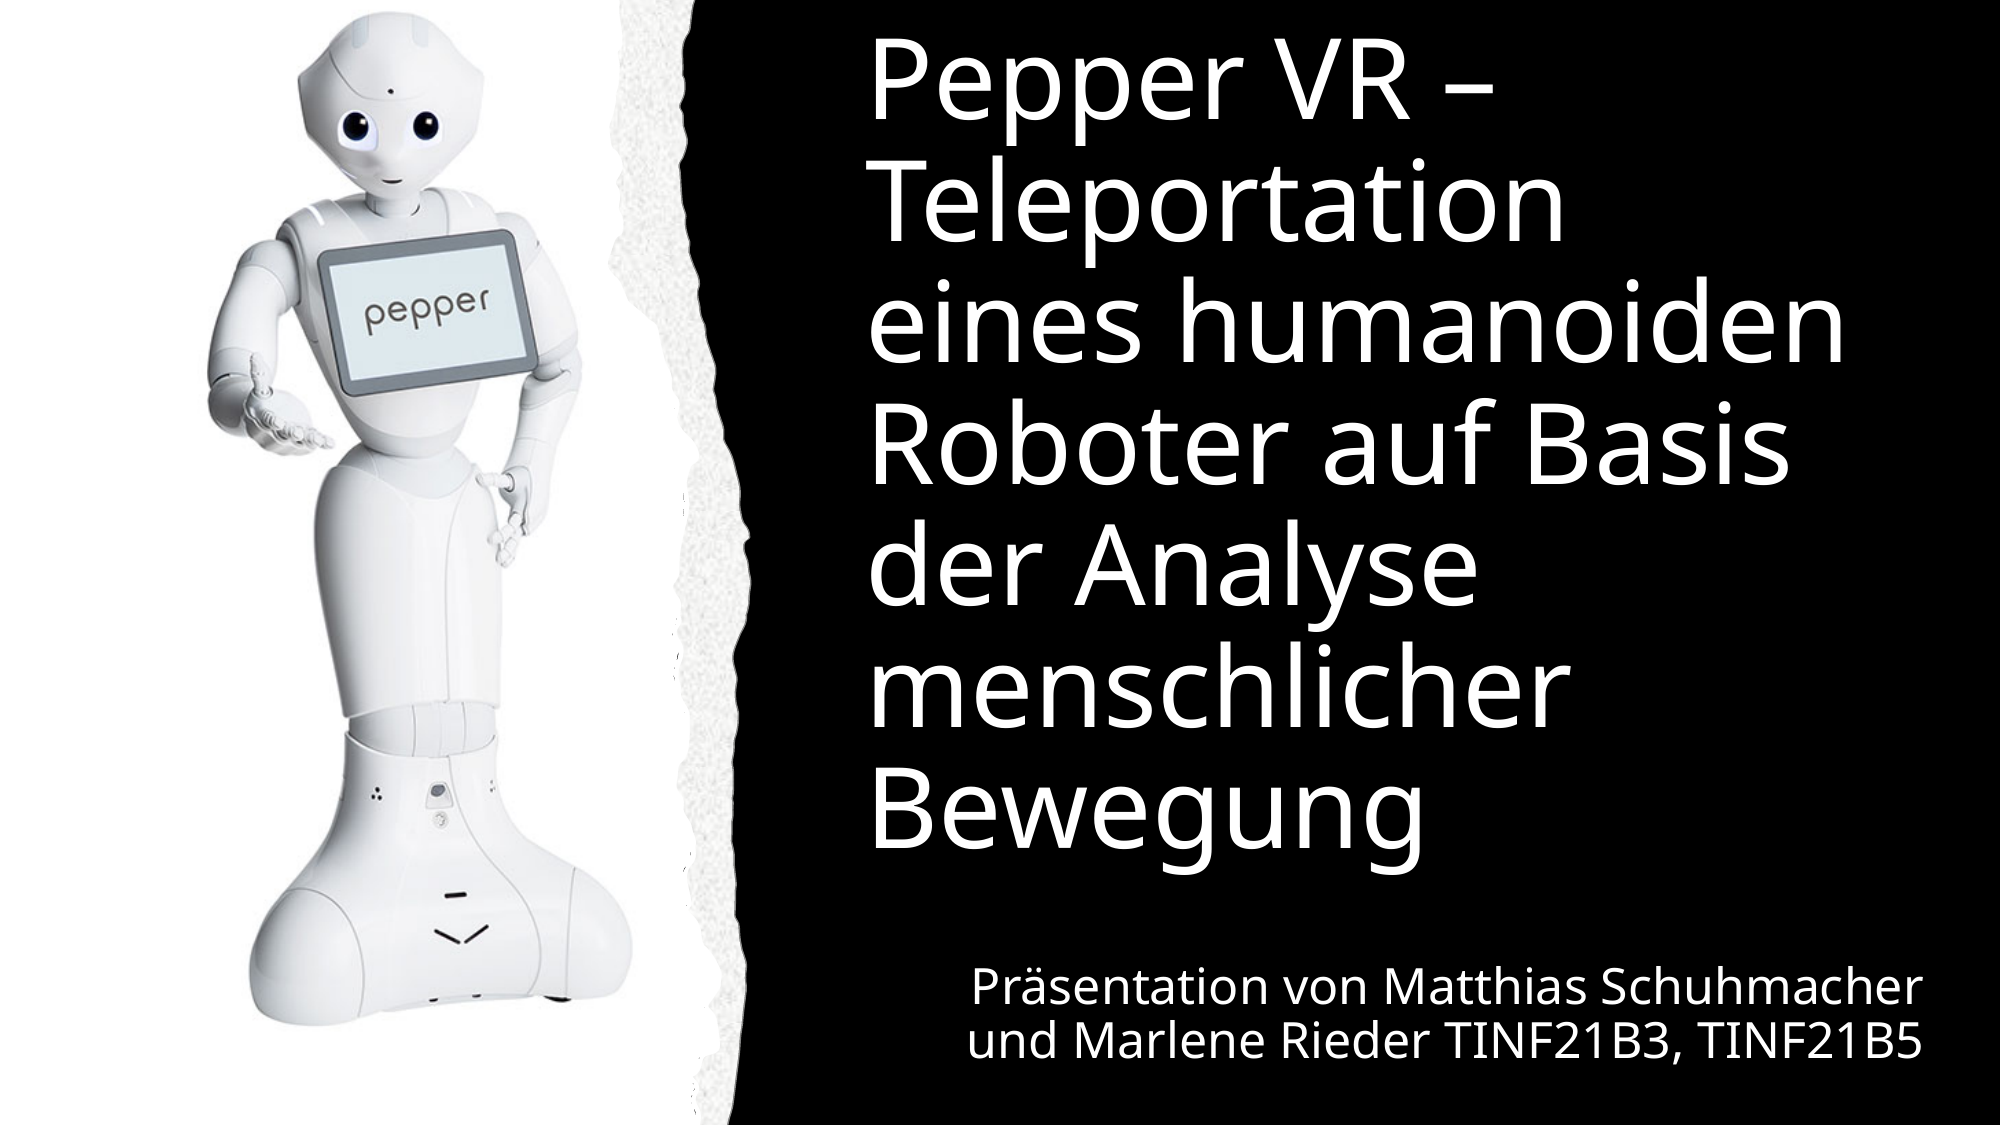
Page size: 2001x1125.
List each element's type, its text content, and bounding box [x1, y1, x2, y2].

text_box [605, 0, 752, 1125]
subtitle Präsentation von Matthias Schuhmacher und Marlene Rieder TINF21B3, TINF21B5 [934, 954, 1940, 1100]
text_box [752, 0, 2000, 1125]
picture [0, 0, 605, 1125]
title Pepper VR – Teleportation eines humanoiden Roboter auf Basis der Analyse menschlicher Bewegung [850, 120, 1884, 881]
